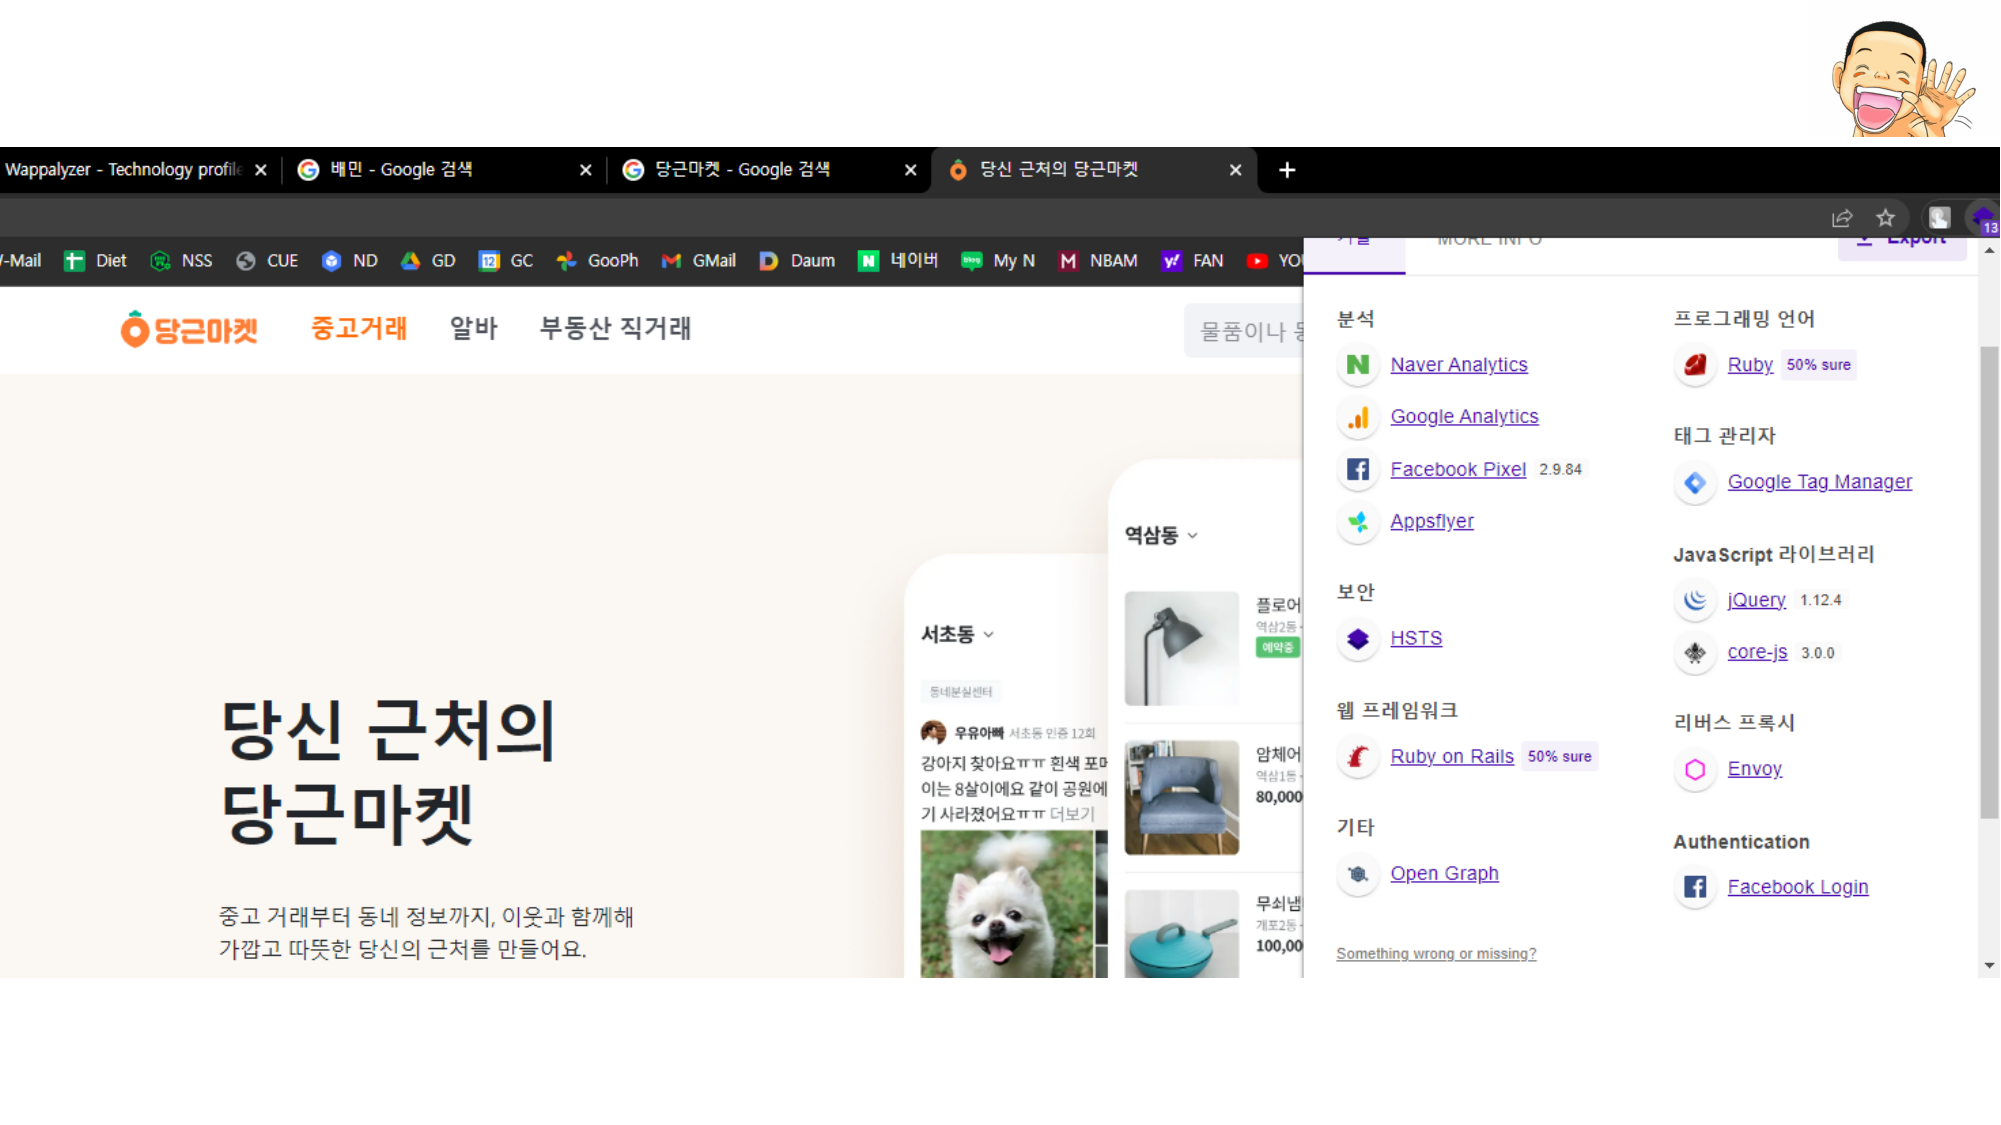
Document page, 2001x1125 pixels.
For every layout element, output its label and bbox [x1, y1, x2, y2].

picture [0, 147, 2000, 978]
picture [1808, 0, 2000, 137]
